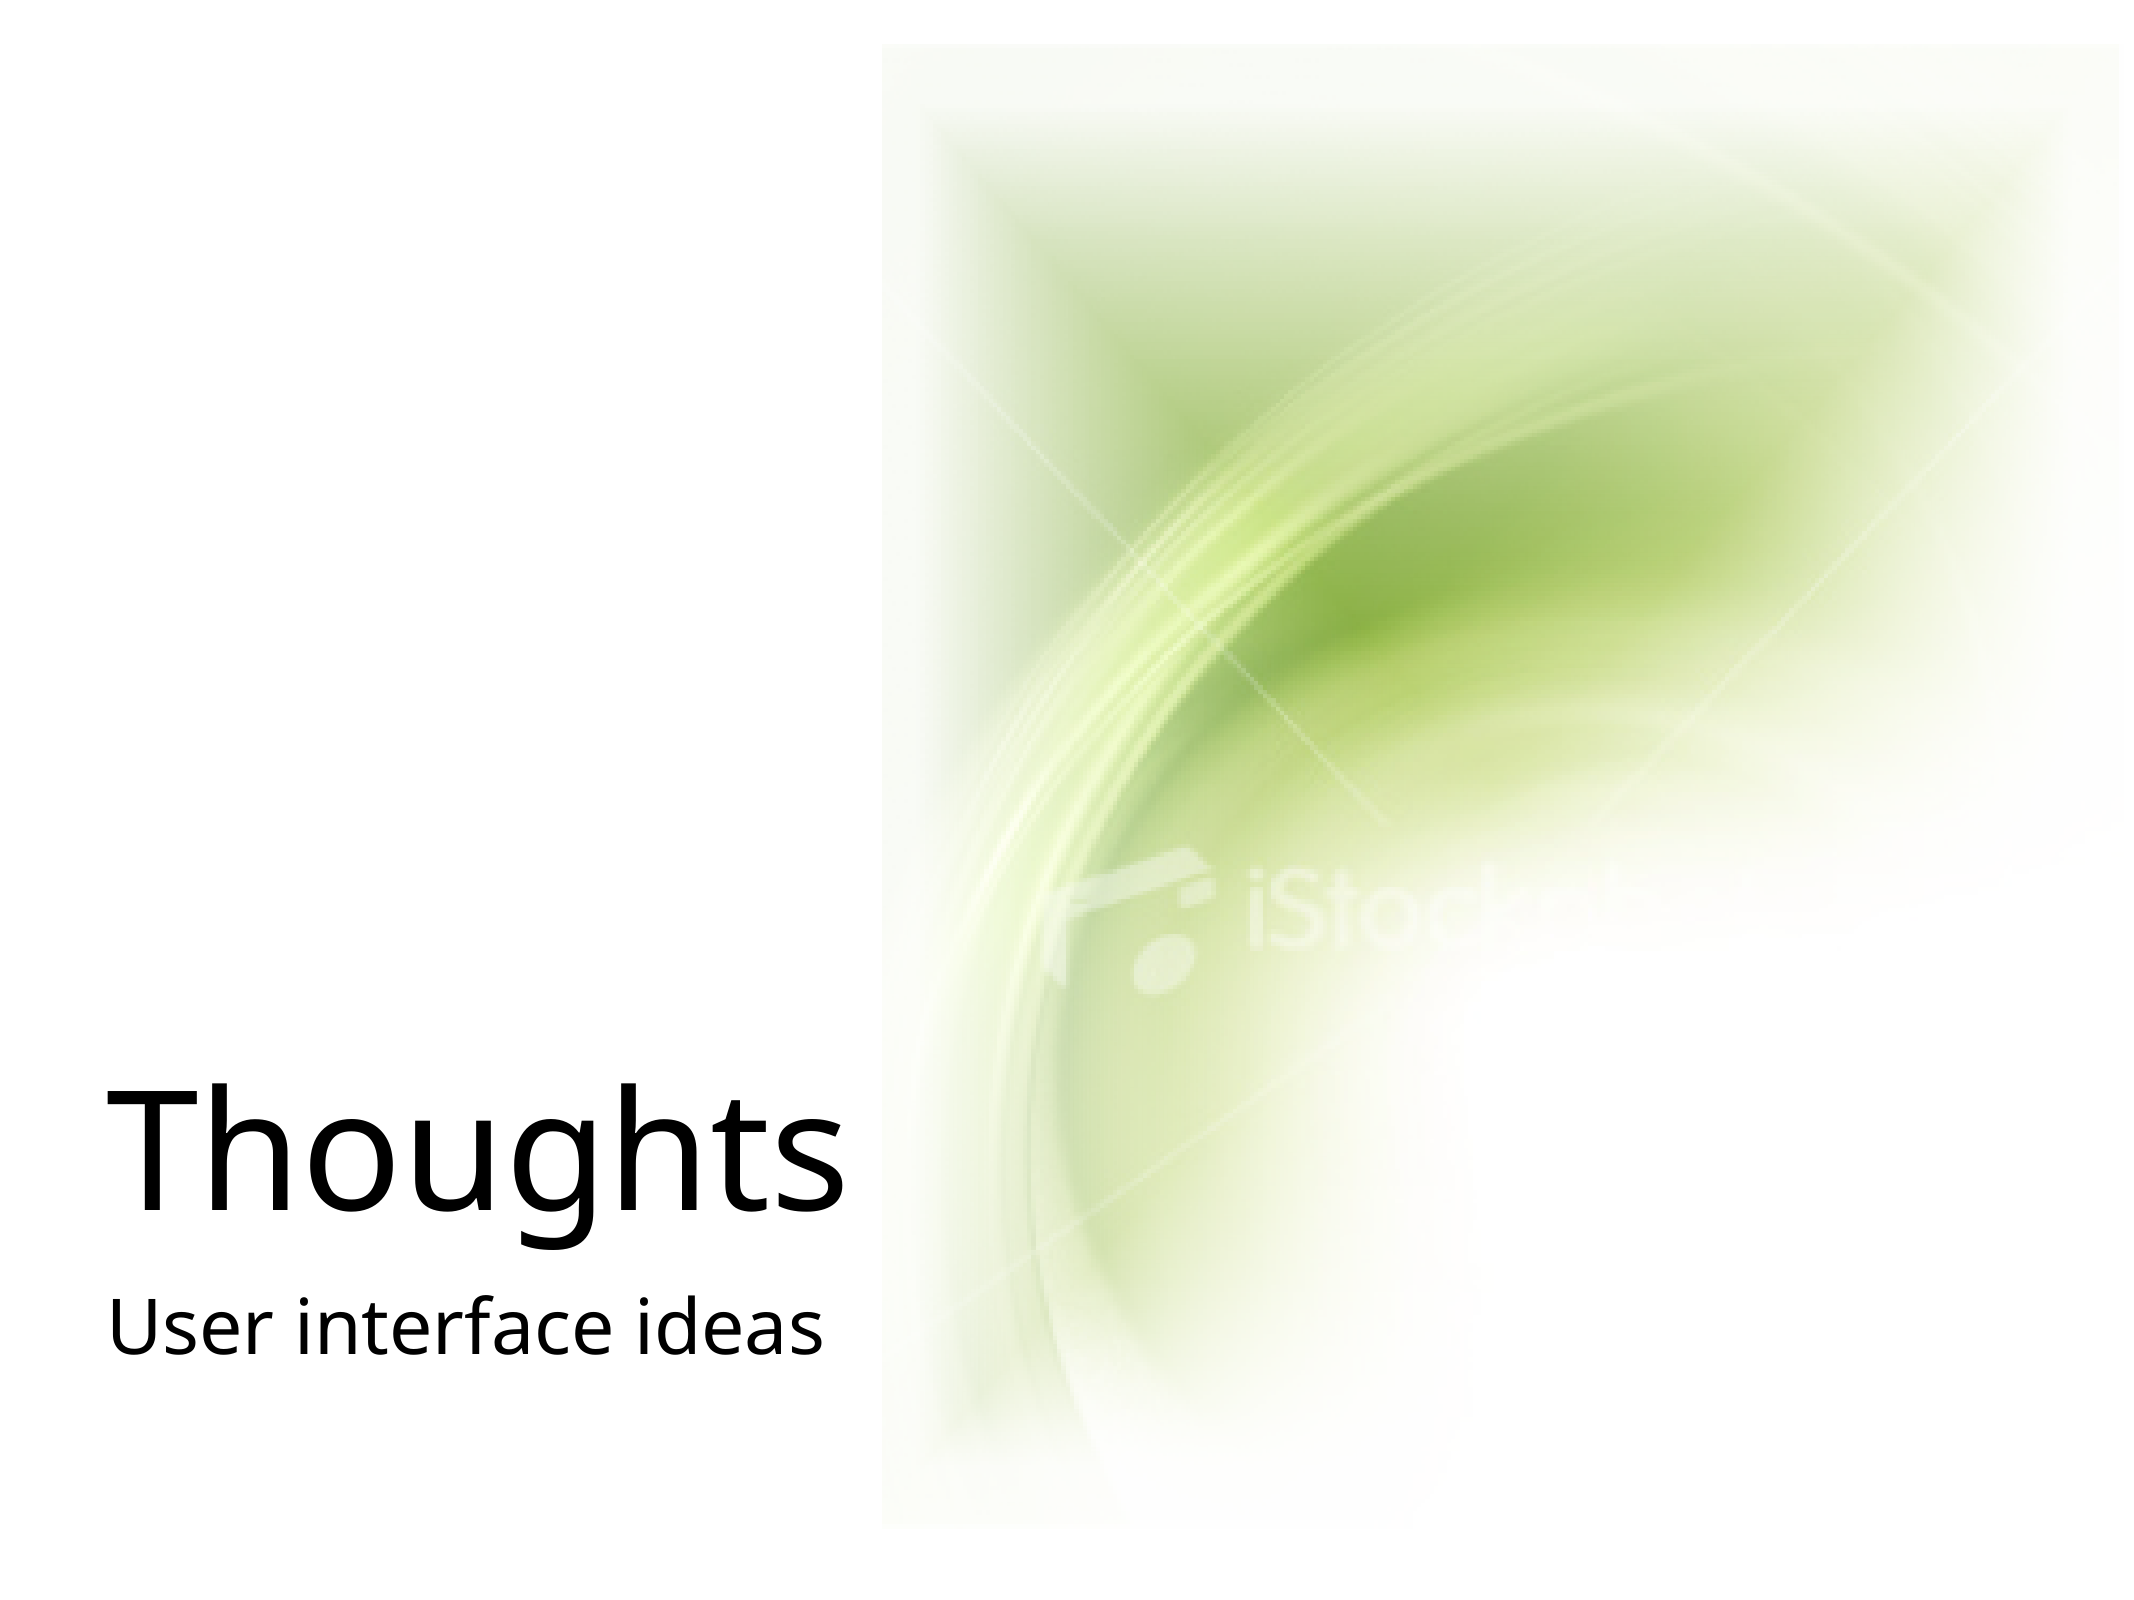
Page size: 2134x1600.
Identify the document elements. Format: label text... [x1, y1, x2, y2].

picture [851, 26, 2134, 1548]
subtitle User interface ideas [97, 1268, 851, 1455]
title Thoughts [97, 709, 851, 1253]
